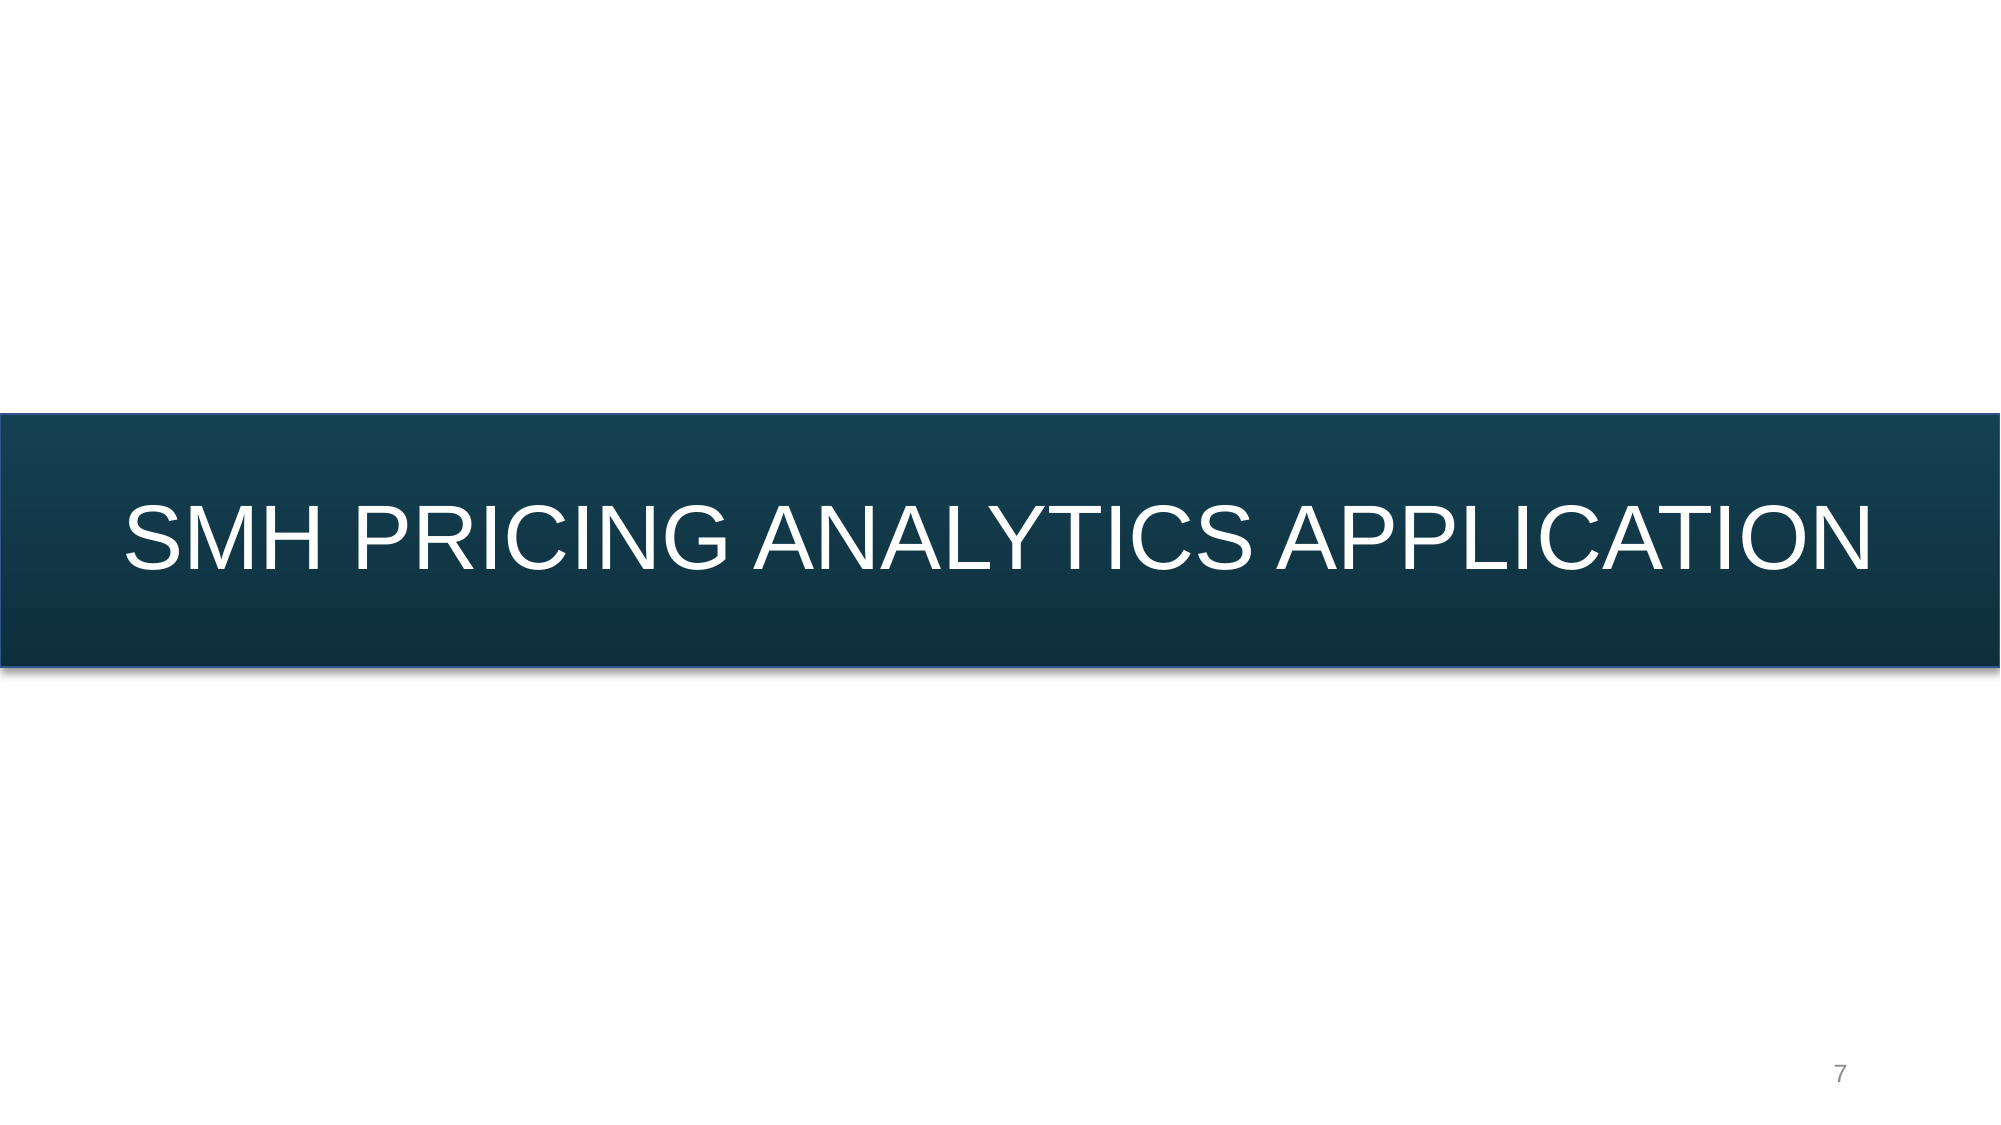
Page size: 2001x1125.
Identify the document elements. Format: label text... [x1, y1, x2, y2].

slide_number 7 [1412, 1042, 1863, 1103]
title SMH PRICING ANALYTICS APPLICATION [0, 413, 2000, 668]
